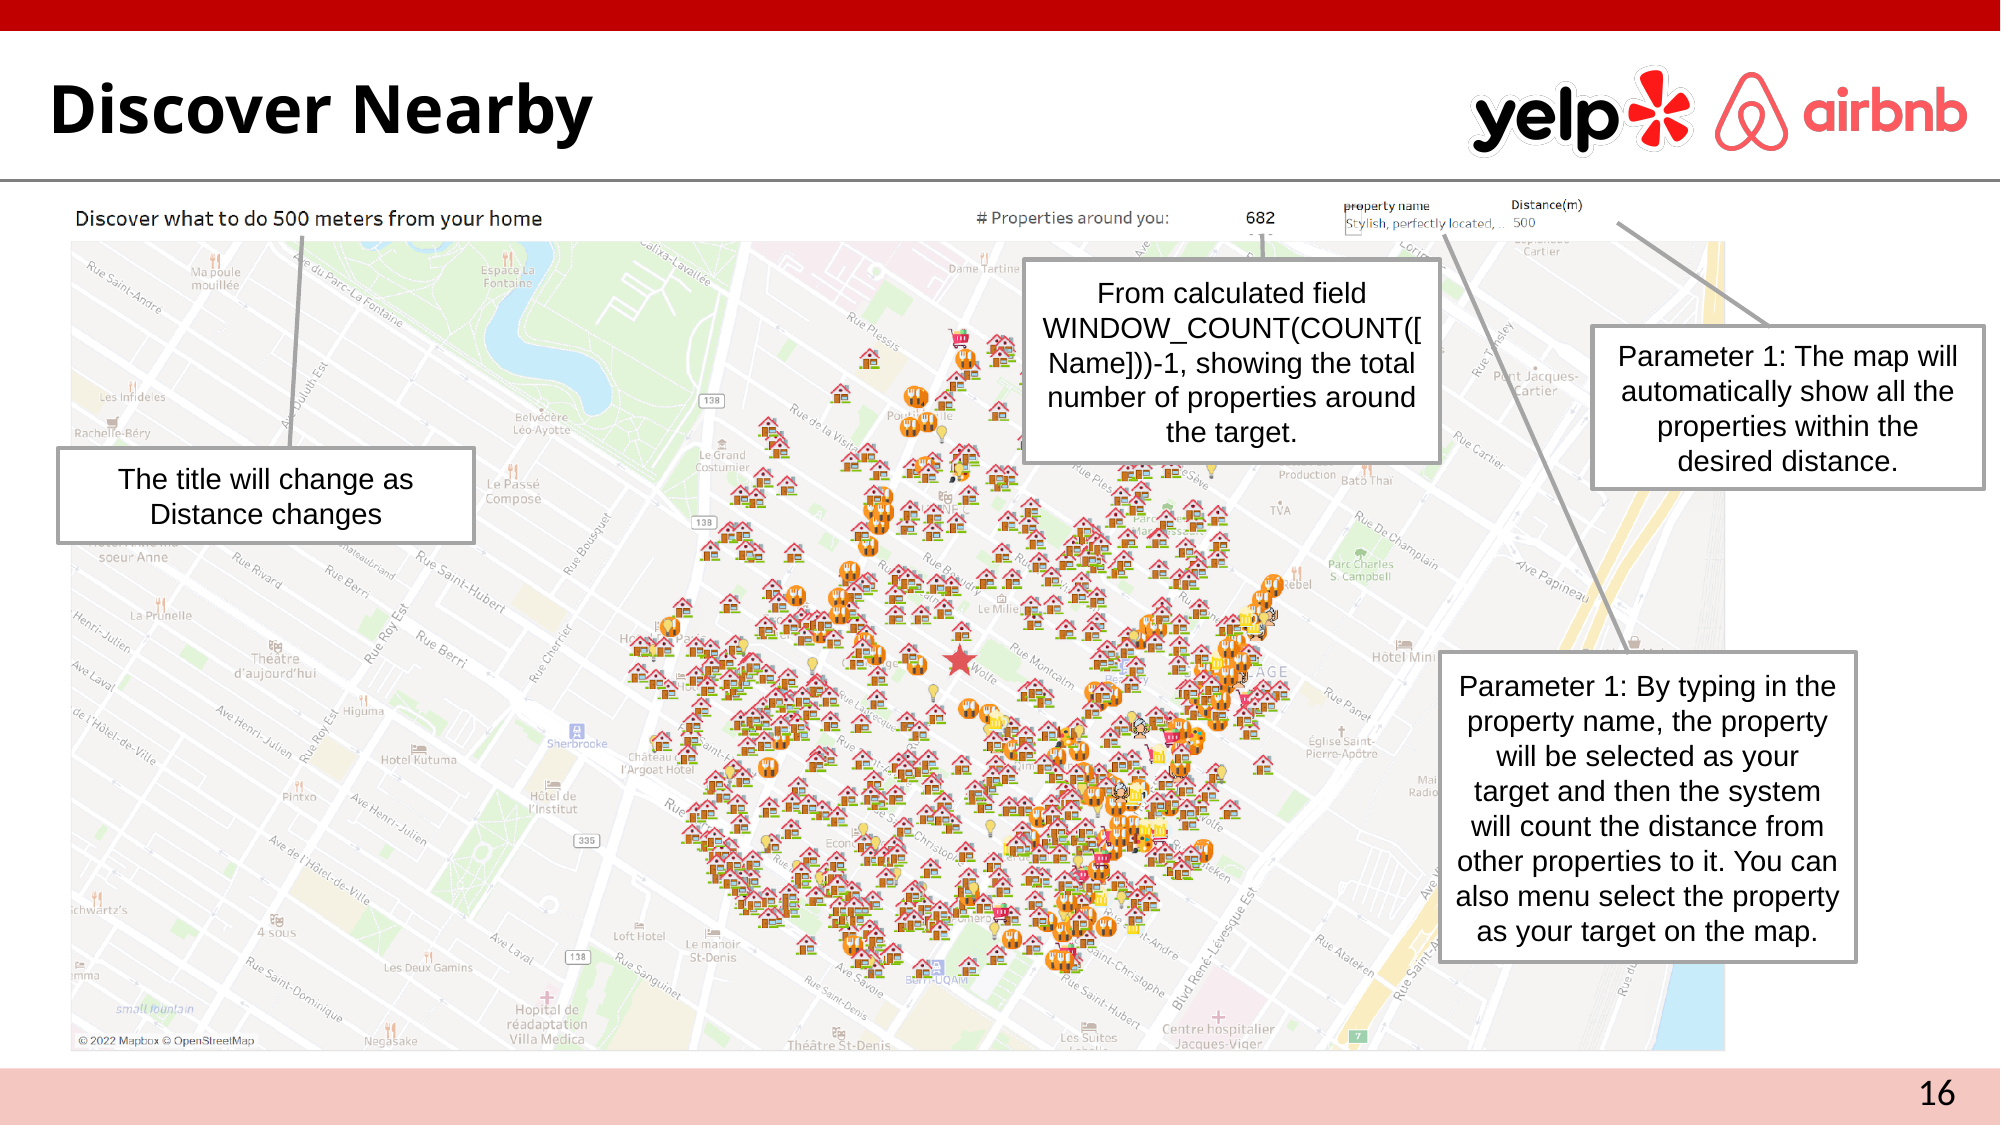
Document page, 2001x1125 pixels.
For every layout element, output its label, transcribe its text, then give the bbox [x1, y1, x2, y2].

picture [1469, 65, 1695, 158]
text_box Parameter 1: The map will automatically show all the properties within the desired distance. [1742, 308, 1985, 490]
text_box Parameter 1: By typing in the property name, the property will be selected as your target and then the system will count the distance from other properties to it. You can also menu select the property as your target on the map. [1742, 651, 1856, 963]
picture [58, 184, 1738, 1064]
picture [1715, 72, 1967, 151]
title Discover Nearby [33, 42, 1469, 181]
